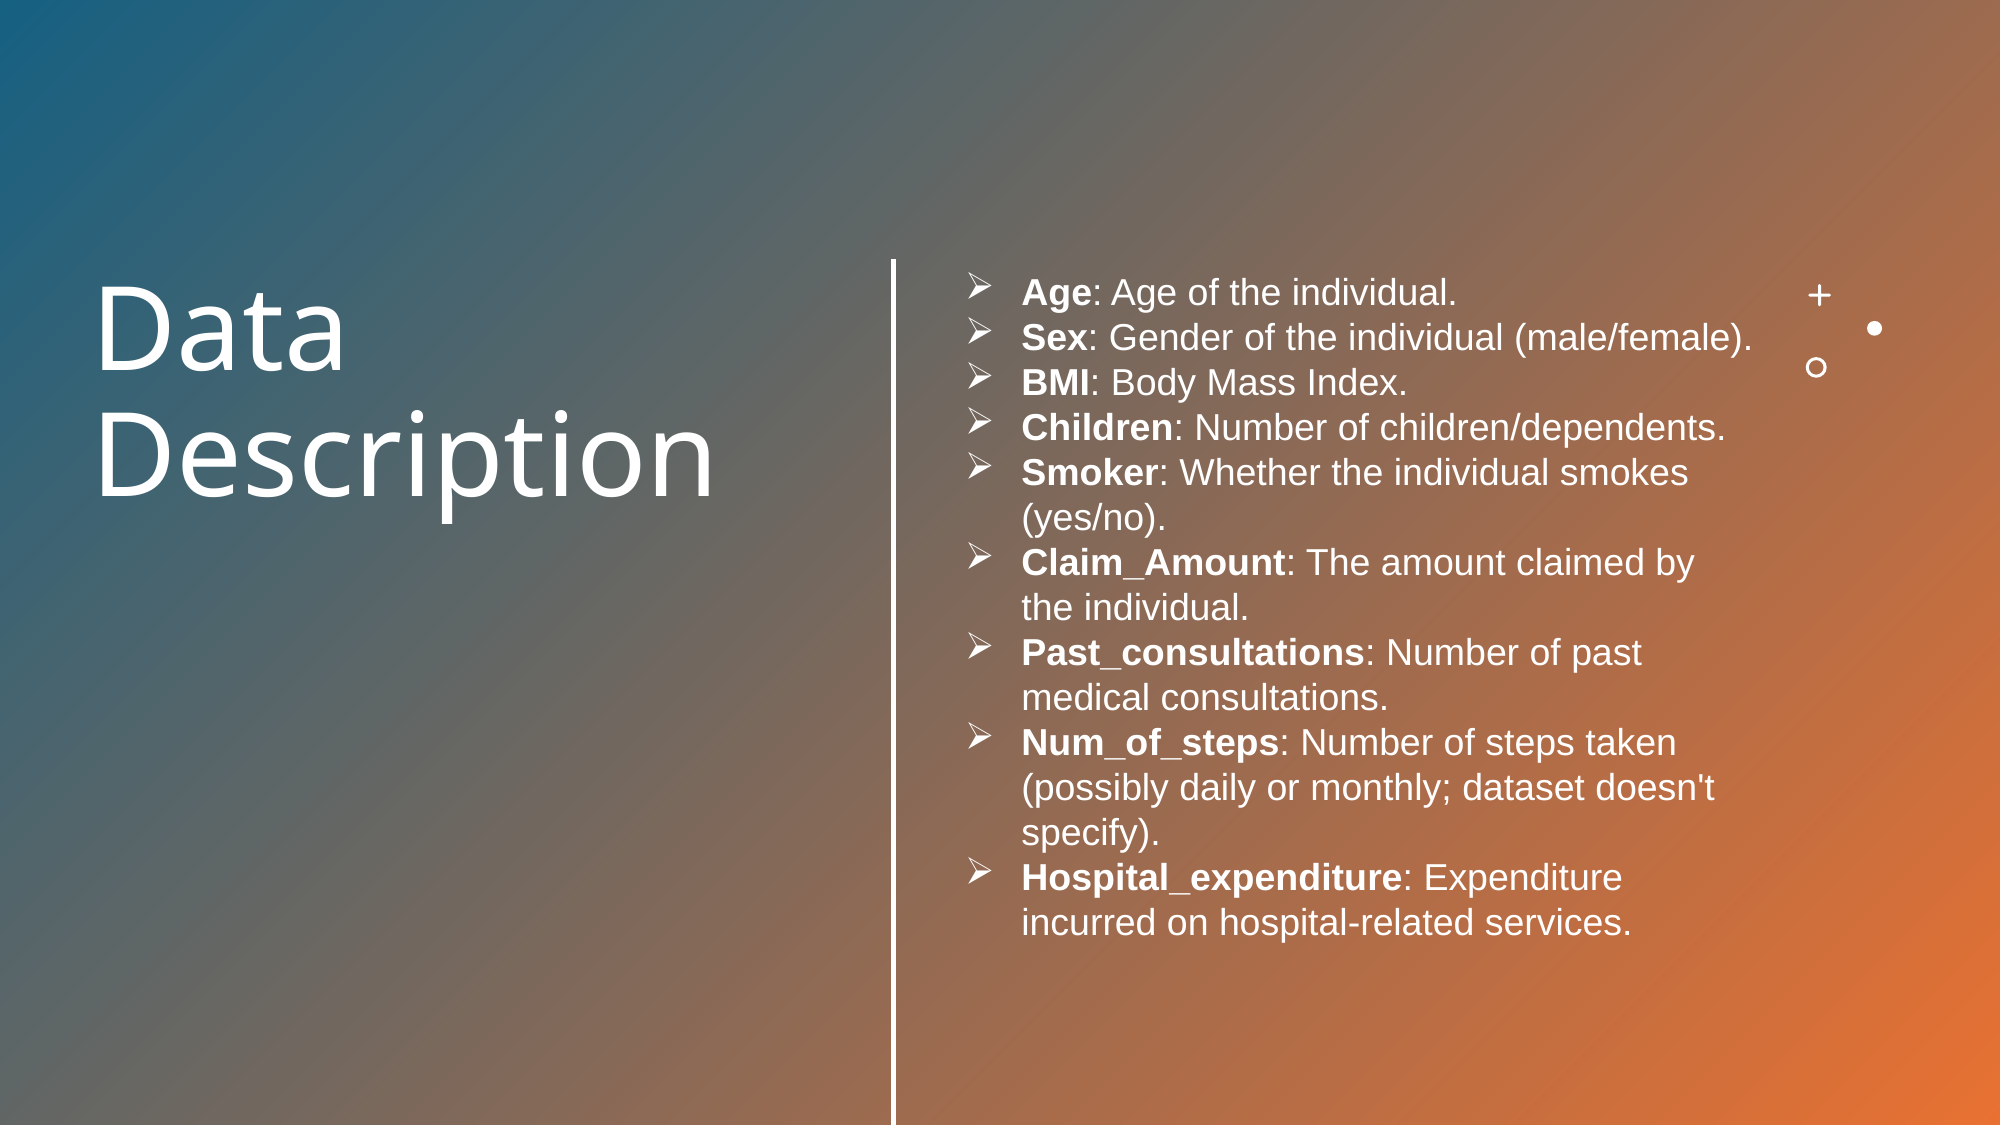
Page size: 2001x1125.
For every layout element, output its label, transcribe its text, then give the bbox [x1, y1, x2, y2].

text_box [0, 0, 2000, 1125]
text_box [1808, 283, 1832, 307]
title Data Description [76, 262, 824, 1089]
text_box [1805, 357, 1827, 378]
subtitle Age: Age of the individual. Sex: Gender of the individual (male/female). BMI: Body Mass Index. Children: Number of children/dependents. Smoker: Whether the individual smokes (yes/no). Claim_Amount: The amount claimed by the individual. Past_consultations: Number of past medical consultations. Num_of_steps: Number of steps taken (possibly daily or monthly; dataset doesn't specify). Hospital_expenditure: Expenditure incurred on hospital-related services. [950, 260, 1773, 1083]
text_box [1867, 320, 1883, 336]
